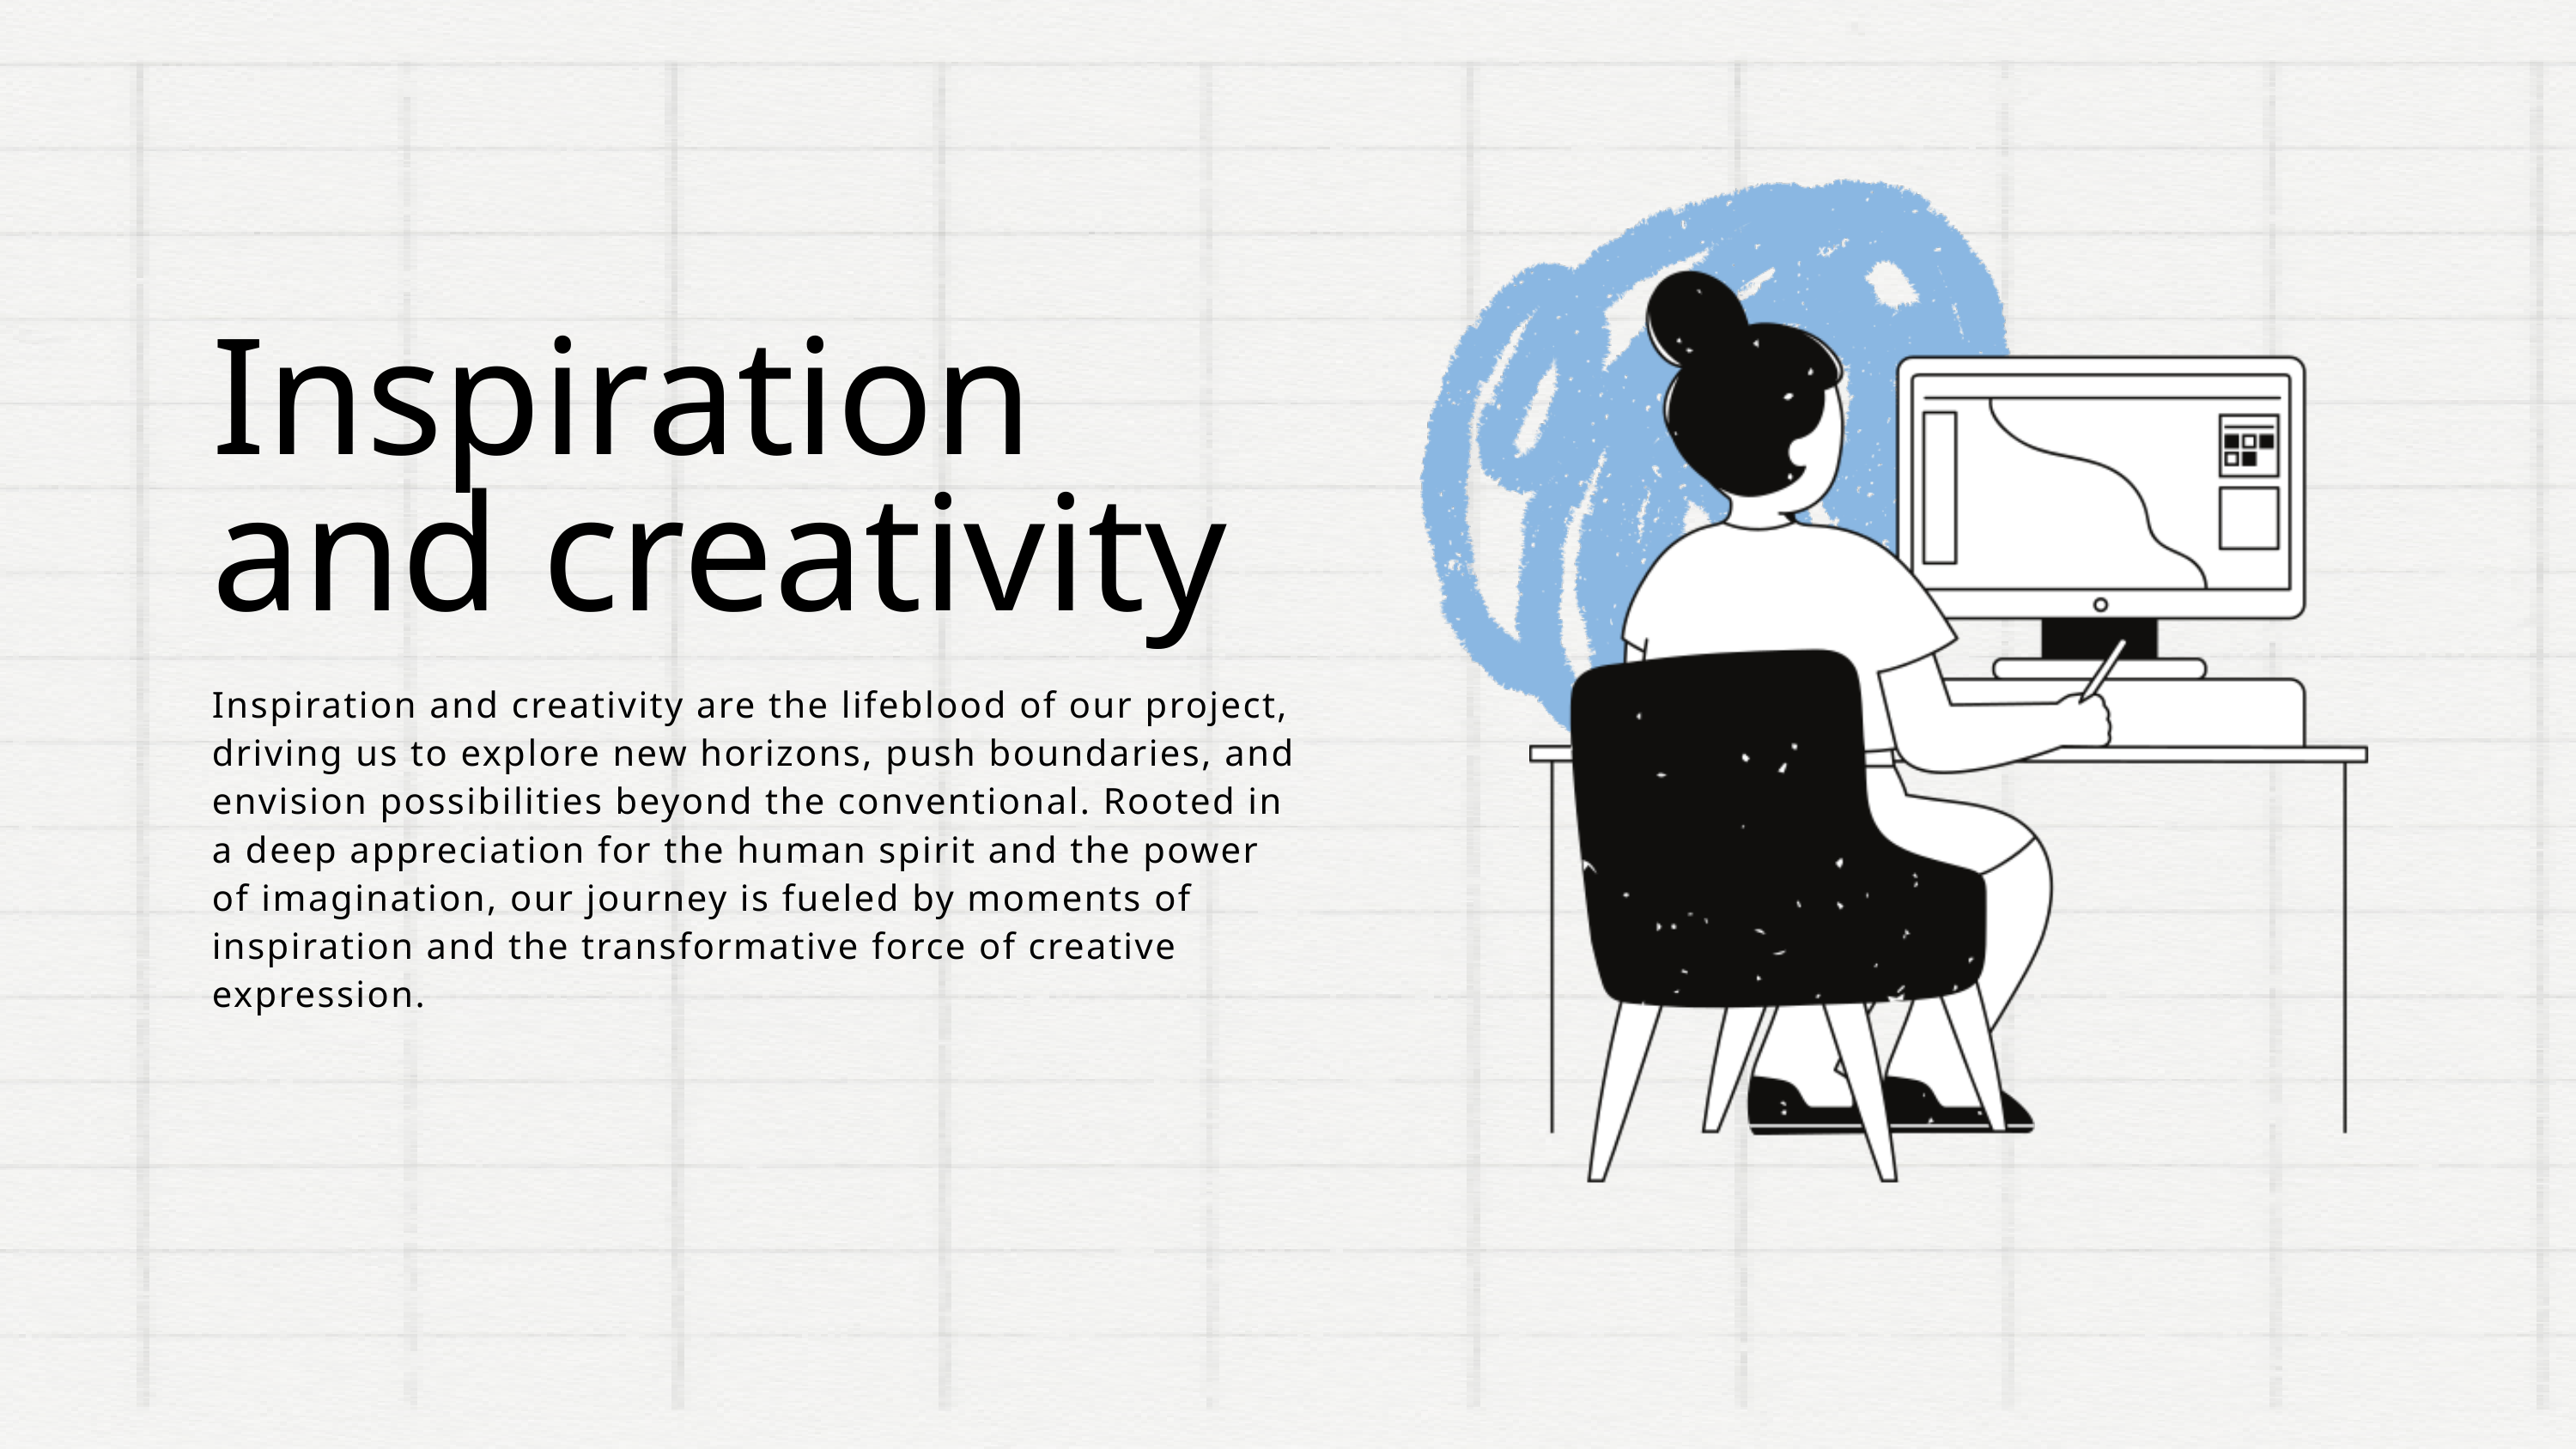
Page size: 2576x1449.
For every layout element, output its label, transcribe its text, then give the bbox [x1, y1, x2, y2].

text_box Inspiration and creativity [211, 330, 1352, 643]
text_box Inspiration and creativity are the lifeblood of our project, driving us to explore new horizons, push boundaries, and envision possibilities beyond the conventional. Rooted in a deep appreciation for the human spirit and the power of imagination, our journey is fueled by moments of inspiration and the transformative force of creative expression. [211, 676, 1298, 1016]
text_box [0, 0, 2576, 1449]
text_box [1528, 264, 2369, 1185]
text_box [1419, 178, 2013, 777]
